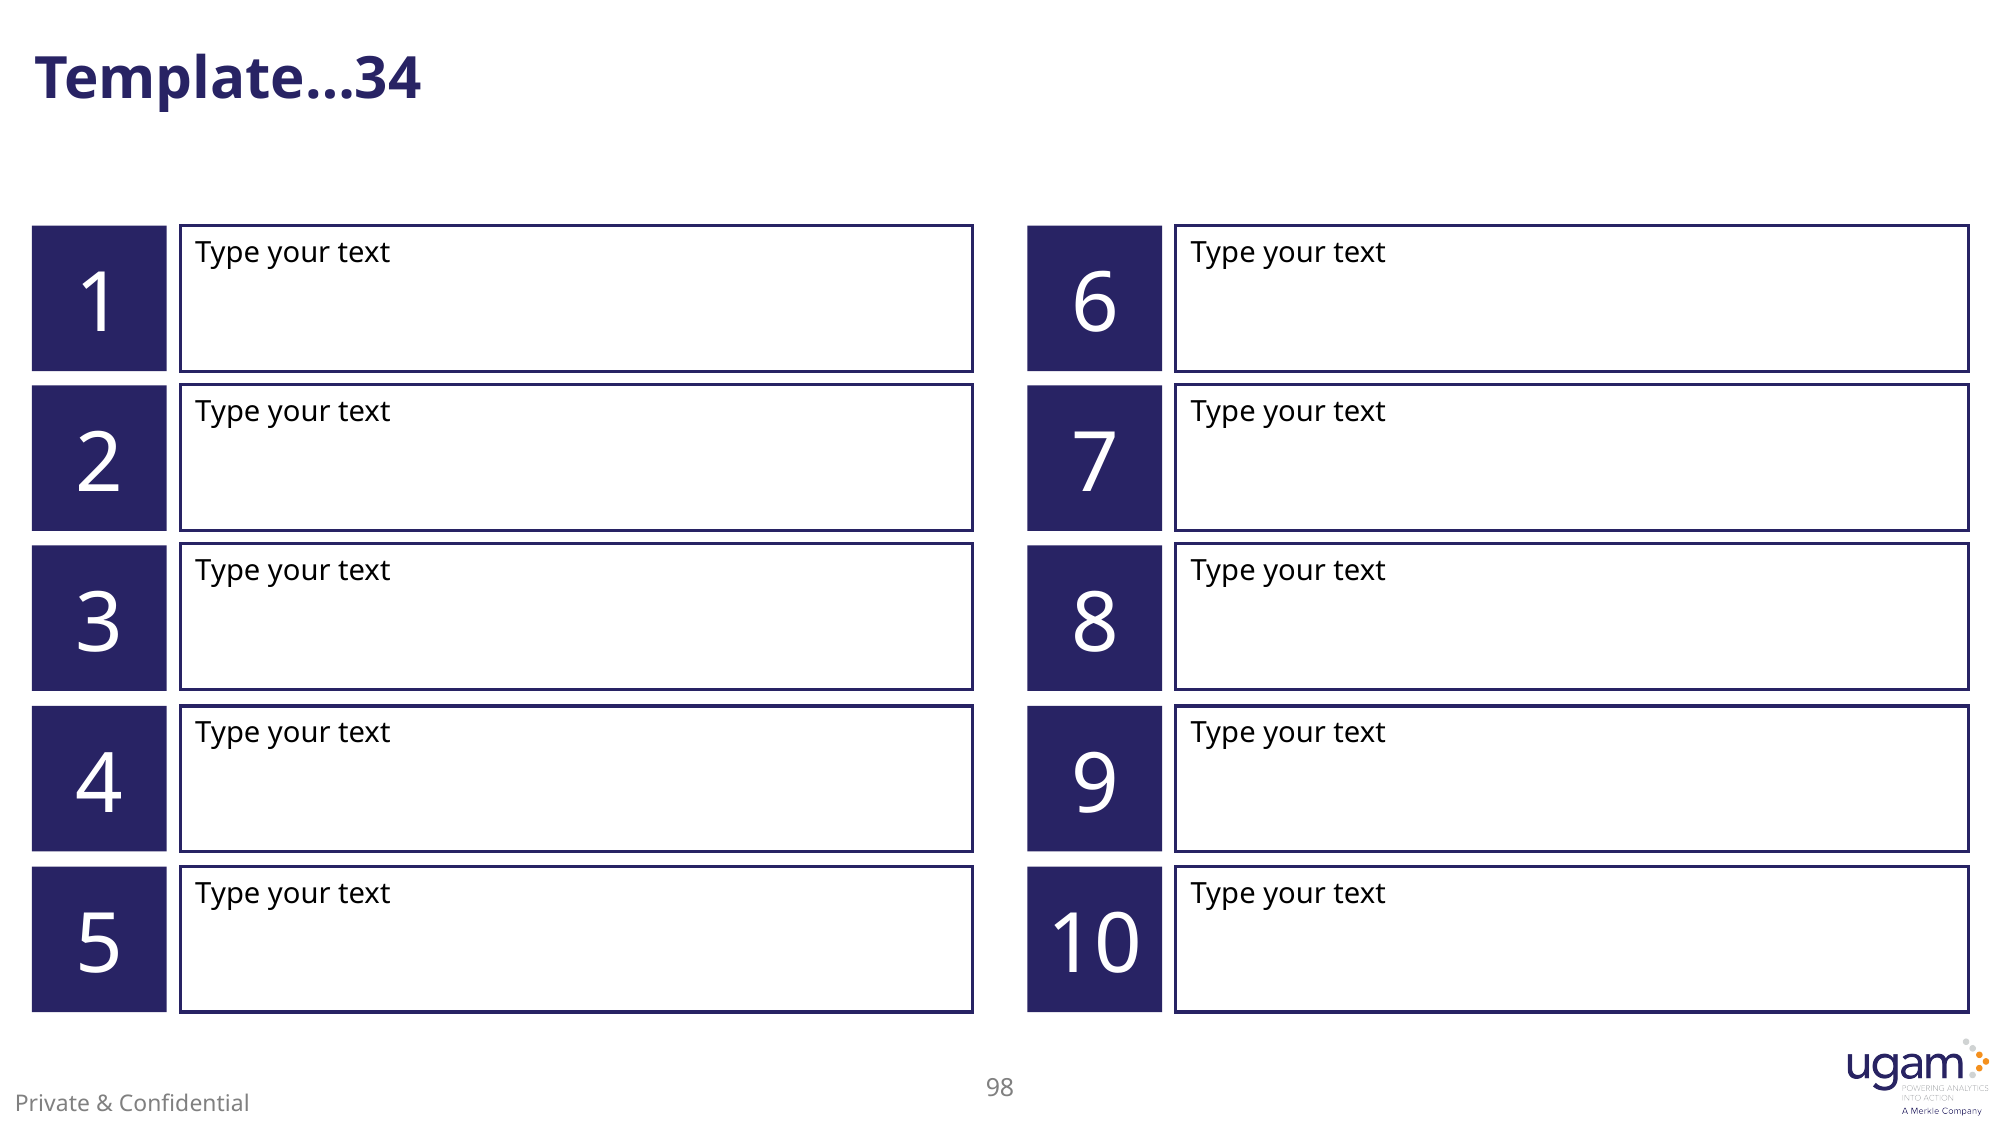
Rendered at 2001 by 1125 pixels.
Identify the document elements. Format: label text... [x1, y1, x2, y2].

text_box Type your text [1175, 225, 1969, 372]
text_box 9 [1026, 705, 1163, 852]
text_box 4 [31, 705, 168, 852]
text_box Type your text [179, 543, 974, 690]
text_box Type your text [1175, 543, 1969, 690]
picture [1847, 1038, 1990, 1116]
text_box Type your text [1175, 705, 1969, 852]
text_box Type your text [179, 384, 974, 531]
text_box 6 [1026, 225, 1163, 372]
text_box Type your text [1175, 865, 1969, 1013]
text_box 1 [31, 225, 168, 372]
text_box Type your text [1175, 384, 1969, 531]
text_box Type your text [179, 865, 974, 1013]
text_box 10 [1026, 865, 1163, 1013]
text_box Type your text [179, 225, 974, 372]
text_box 7 [1026, 384, 1163, 532]
text_box 8 [1026, 544, 1163, 692]
text_box 5 [31, 865, 168, 1013]
title Template…34 [0, 1, 2000, 158]
text_box Type your text [179, 705, 974, 852]
text_box 2 [31, 384, 168, 532]
text_box 3 [31, 544, 168, 692]
